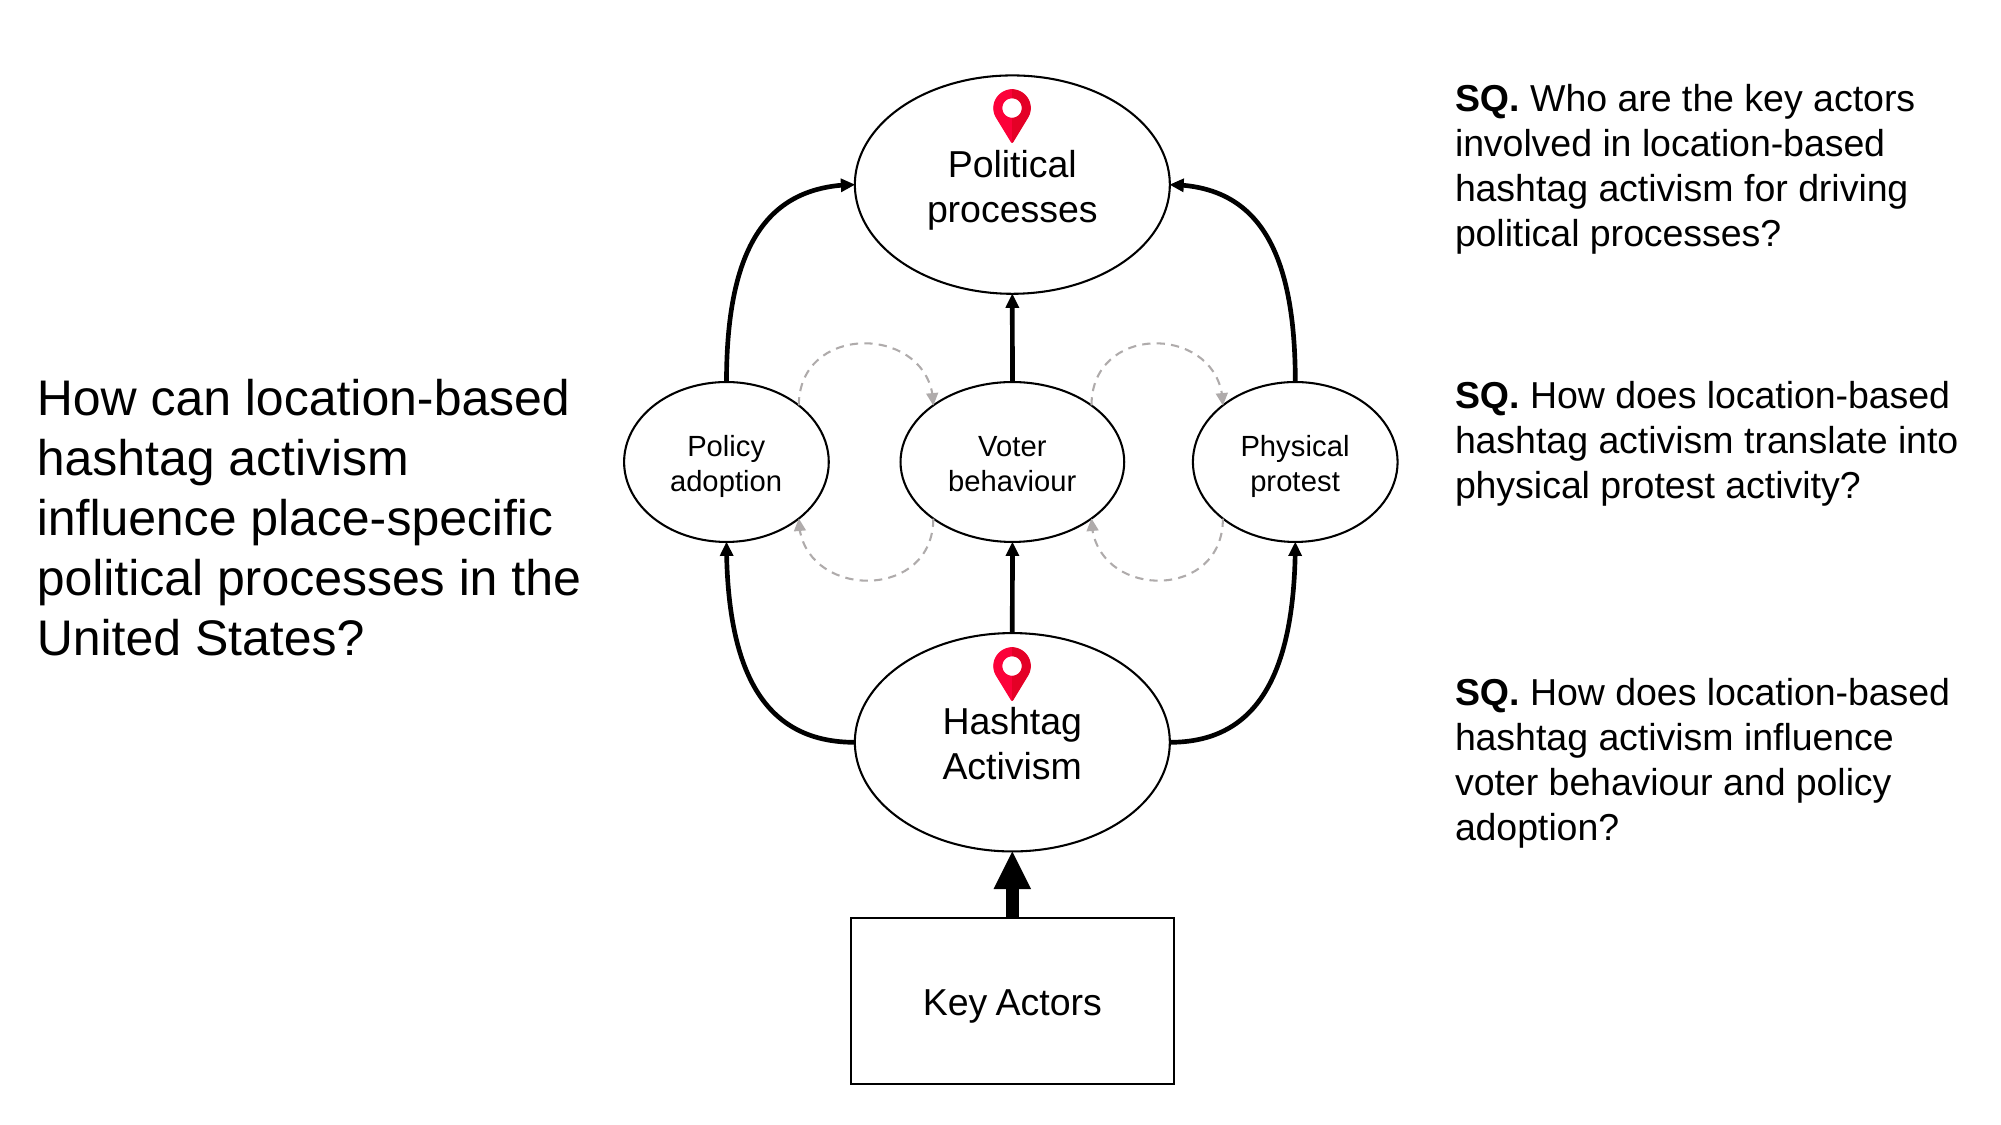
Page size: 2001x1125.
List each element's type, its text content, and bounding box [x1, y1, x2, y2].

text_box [691, 219, 890, 348]
text_box Voter behaviour [899, 381, 1126, 543]
text_box Physical protest [1191, 381, 1399, 543]
text_box Hashtag Activism [853, 632, 1171, 853]
text_box Policy adoption [623, 381, 830, 543]
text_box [1133, 220, 1332, 347]
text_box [726, 542, 855, 743]
text_box SQ. How does location-based hashtag activism translate into physical protest activity? [1440, 363, 1983, 514]
text_box SQ. Who are the key actors involved in location-based hashtag activism for driving political processes? [1440, 66, 1983, 261]
text_box Political processes [853, 74, 1171, 295]
picture [985, 89, 1039, 143]
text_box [1169, 542, 1296, 743]
text_box SQ. How does location-based hashtag activism influence voter behaviour and policy adoption? [1440, 660, 1983, 856]
picture [985, 647, 1039, 701]
text_box Key Actors [850, 917, 1175, 1085]
text_box How can location-based hashtag activism influence place-specific political processes in the United States? [22, 358, 598, 674]
